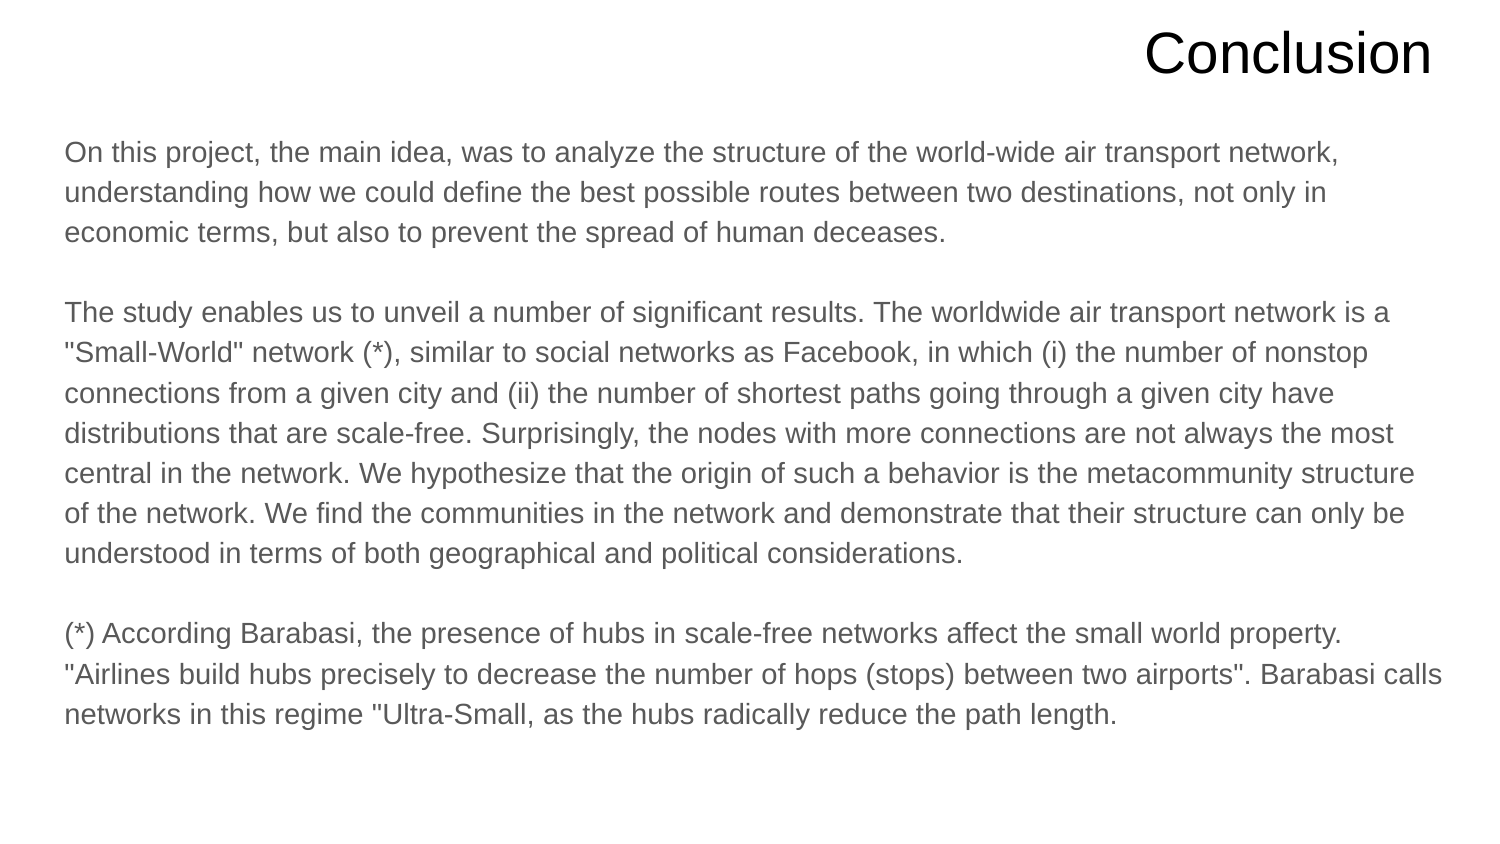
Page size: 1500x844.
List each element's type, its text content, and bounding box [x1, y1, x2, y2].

title Conclusion [51, 0, 1449, 94]
list On this project, the main idea, was to analyze the structure of the world-wide air transport network, understanding how we could define the best possible routes between two destinations, not only in economic terms, but also to prevent the spread of human deceases. The study enables us to unveil a number of significant results. The worldwide air transport network is a "Small-World" network (*), similar to social networks as Facebook, in which (i) the number of nonstop connections from a given city and (ii) the number of shortest paths going through a given city have distributions that are scale-free. Surprisingly, the nodes with more connections are not always the most central in the network. We hypothesize that the origin of such a behavior is the metacommunity structure of the network. We find the communities in the network and demonstrate that their structure can only be understood in terms of both geographical and political considerations. (*) According Barabasi, the presence of hubs in scale-free networks affect the small world property. "Airlines build hubs precisely to decrease the number of hops (stops) between two airports". Barabasi calls networks in this regime "Ultra-Small, as the hubs radically reduce the path length. [30, 112, 1464, 738]
